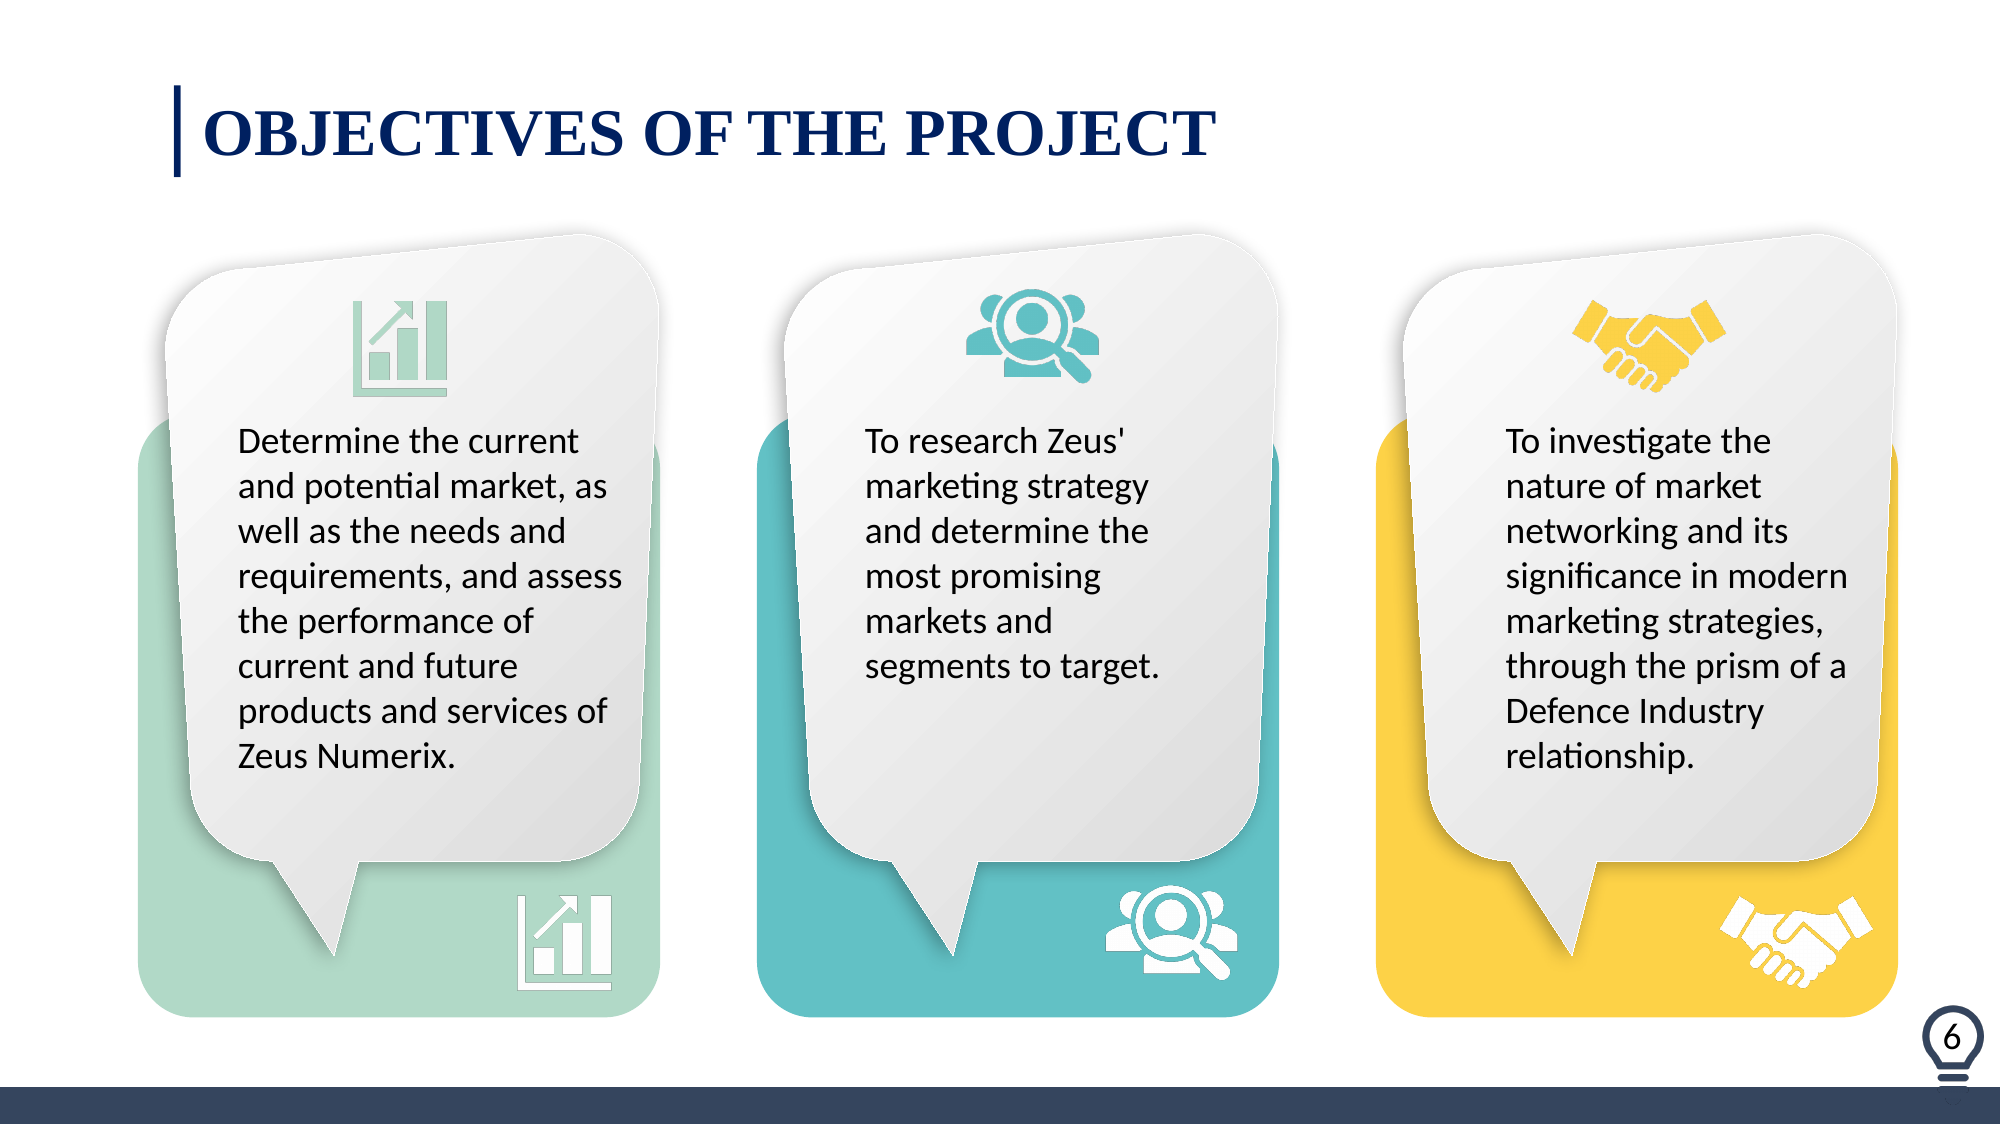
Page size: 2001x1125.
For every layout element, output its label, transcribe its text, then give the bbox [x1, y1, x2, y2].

picture [1564, 261, 1734, 431]
text_box [0, 1087, 2000, 1124]
picture [1896, 998, 2000, 1112]
text_box Determine the current and potential market, as well as the needs and requirements, and assess the performance of current and future products and services of Zeus Numerix. [223, 408, 657, 784]
title |OBJECTIVES OF THE PROJECT [137, 17, 1863, 235]
text_box [137, 431, 661, 1018]
text_box [165, 234, 659, 956]
text_box [1403, 234, 1897, 956]
text_box To investigate the nature of market networking and its significance in modern marketing strategies, through the prism of a Defence Industry relationship. [1490, 408, 1891, 784]
picture [334, 283, 464, 414]
text_box [1848, 481, 1899, 1002]
picture [498, 878, 629, 1008]
picture [1096, 857, 1247, 1008]
text_box To research Zeus' marketing strategy and determine the most promising markets and segments to target. [850, 408, 1215, 694]
picture [957, 260, 1108, 411]
picture [1711, 857, 1881, 1027]
text_box [1375, 431, 1711, 1018]
text_box [756, 431, 1280, 1018]
text_box [784, 234, 1279, 956]
